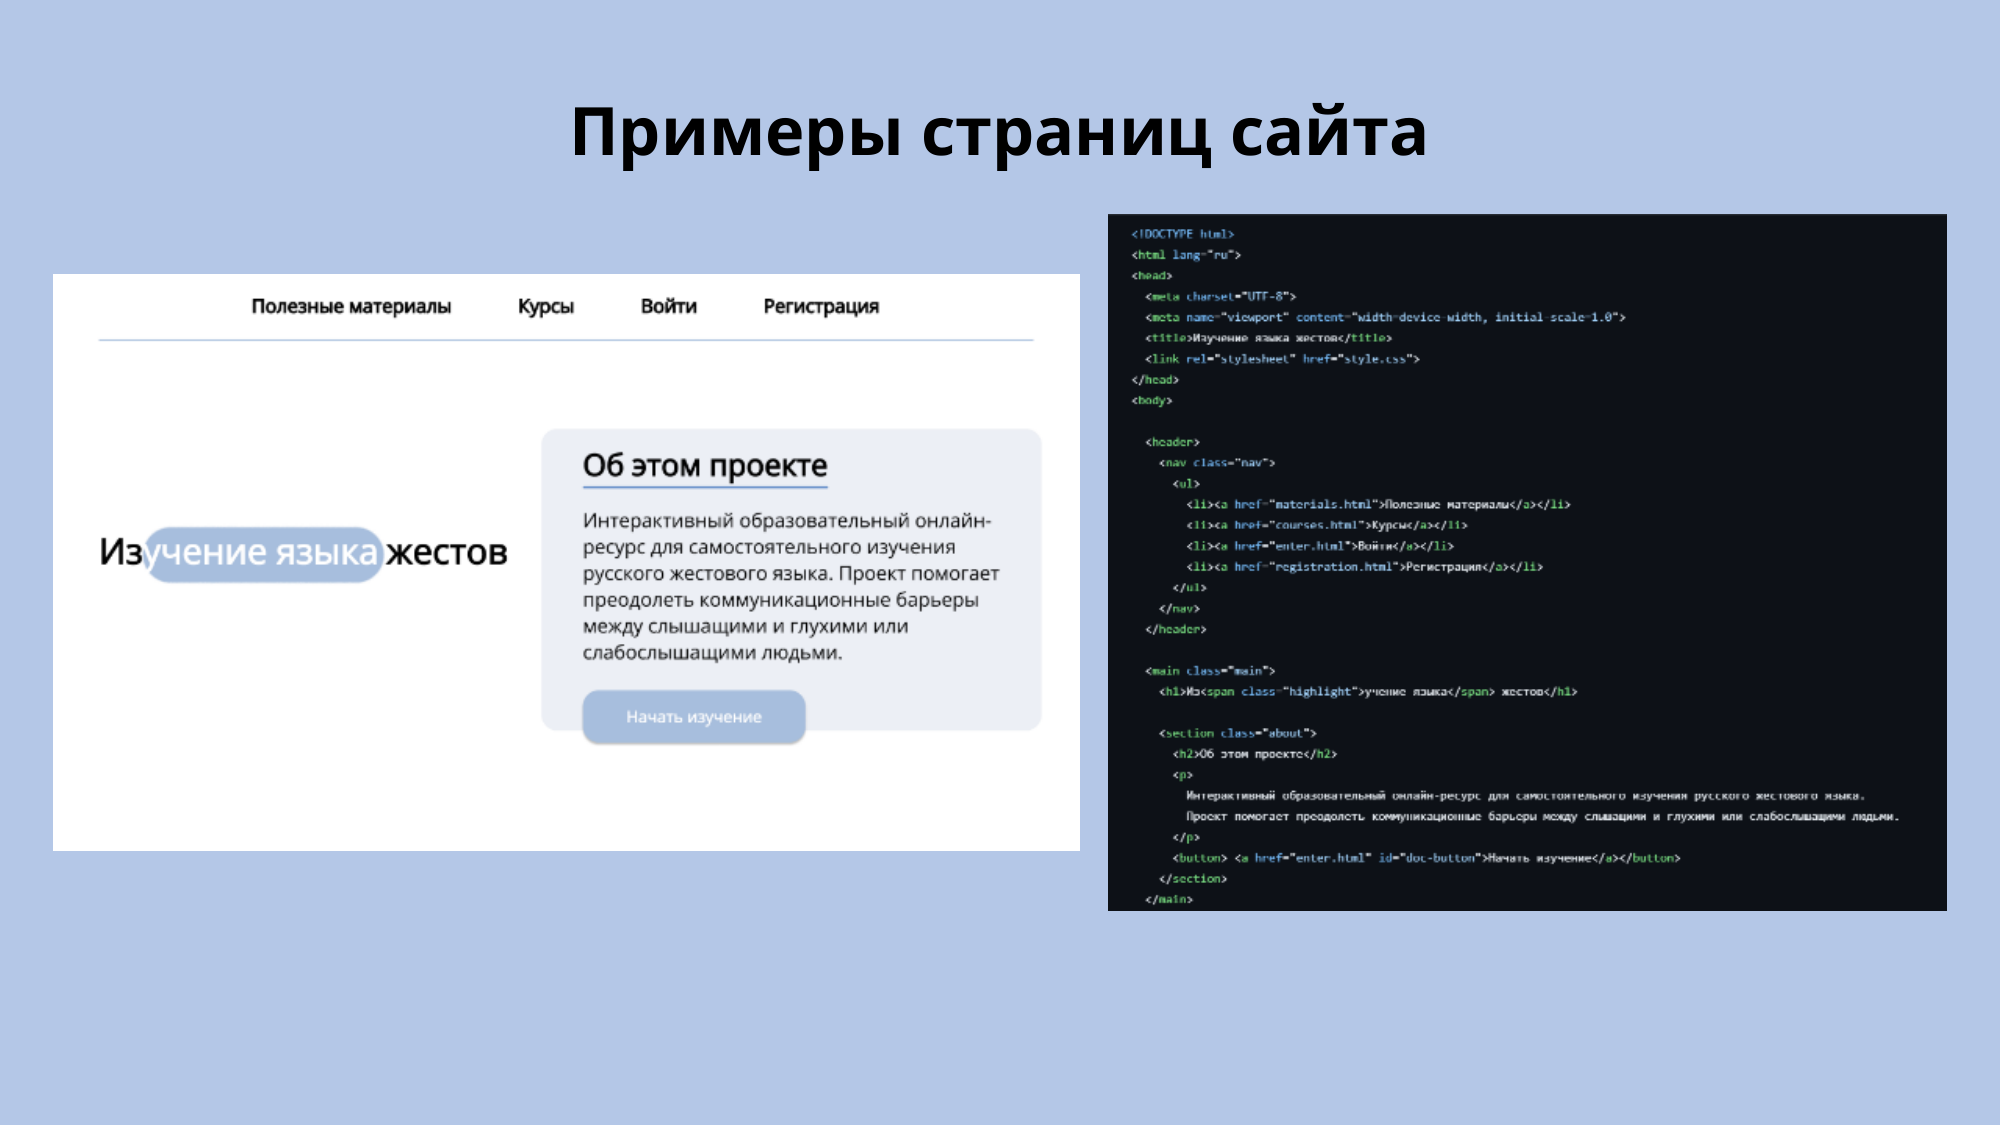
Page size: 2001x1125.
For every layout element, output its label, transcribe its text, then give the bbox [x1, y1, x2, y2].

picture [53, 274, 1080, 851]
title Примеры страниц сайта [137, 59, 1863, 207]
picture [1108, 214, 1947, 911]
